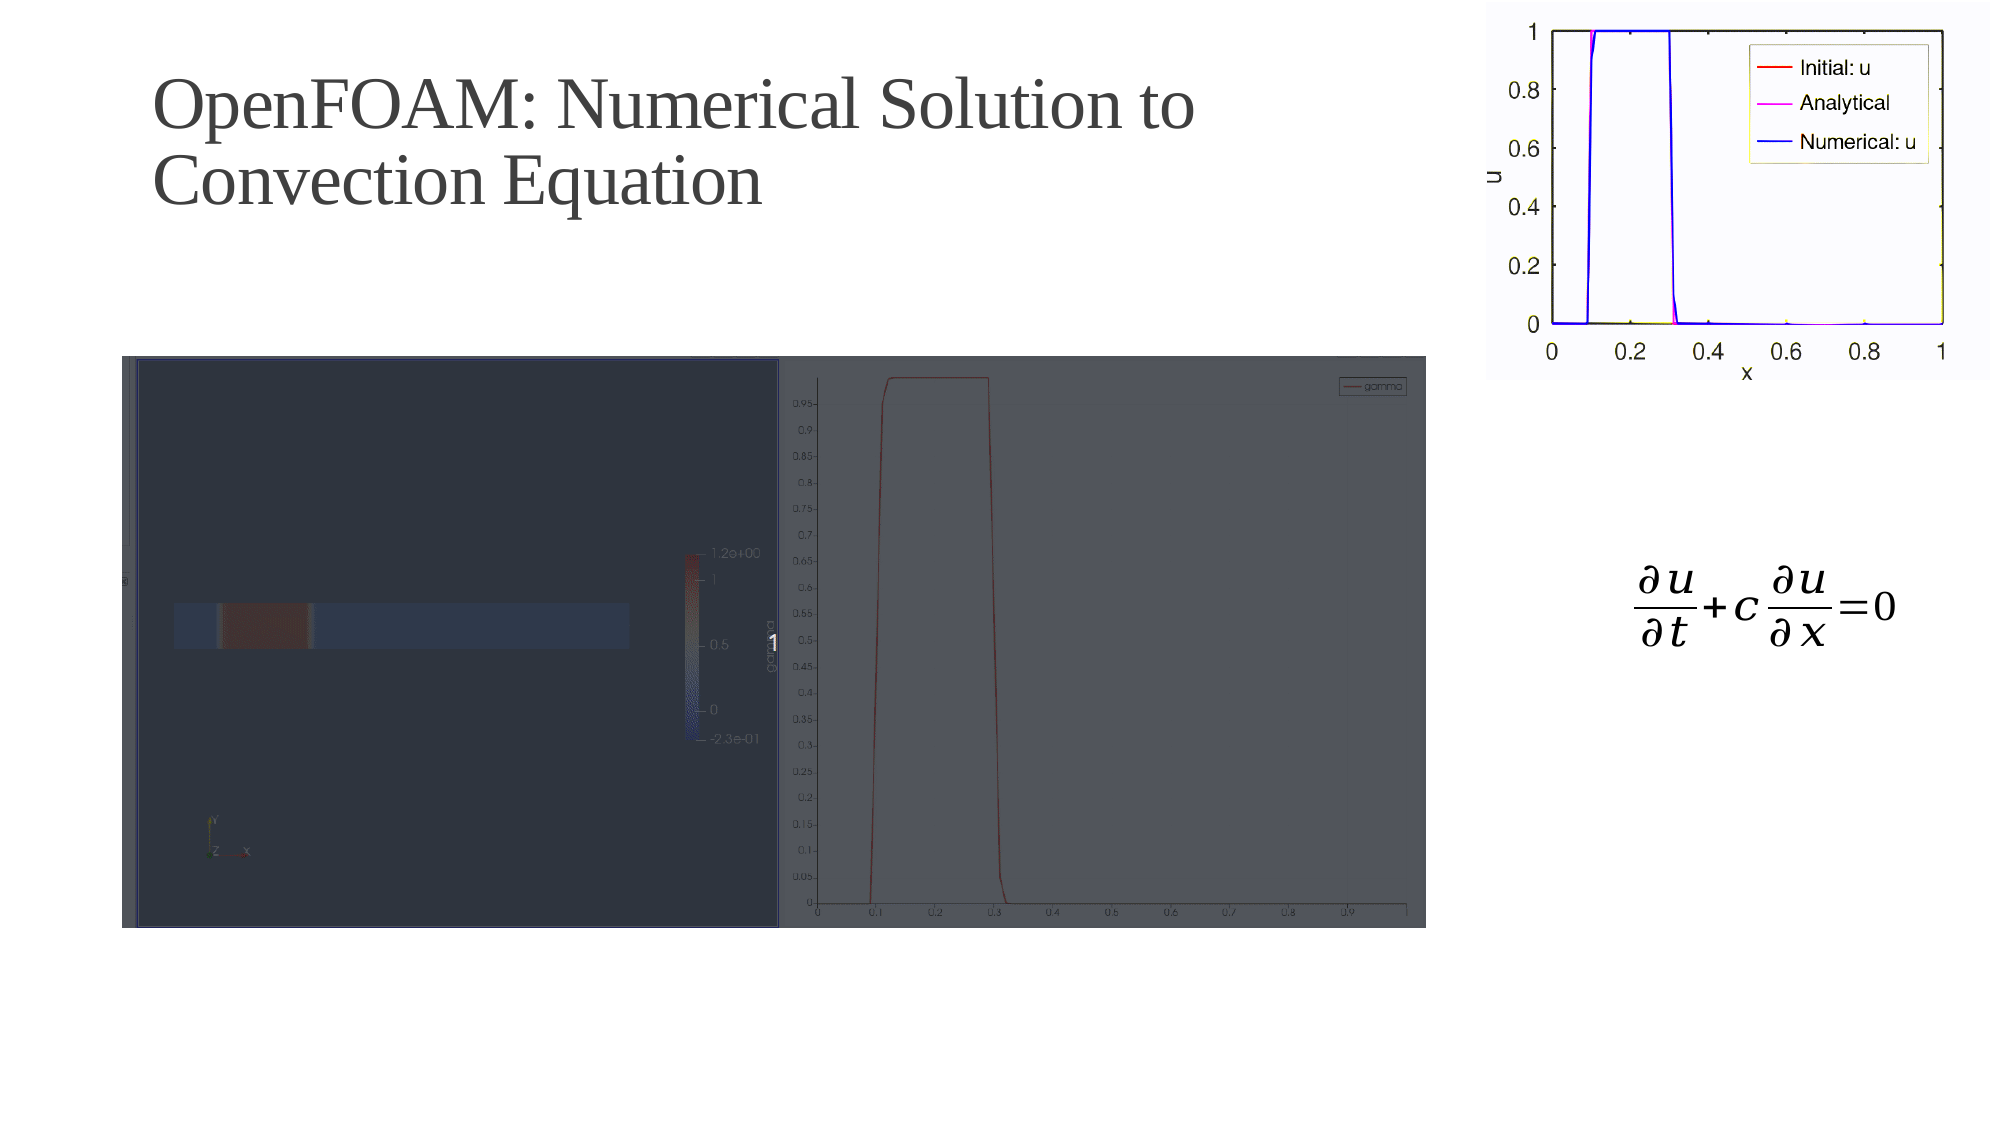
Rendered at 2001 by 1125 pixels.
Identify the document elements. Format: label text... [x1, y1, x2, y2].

text_box OpenFOAM: Numerical Solution to Convection Equation [137, 59, 1347, 228]
picture [1486, 2, 1991, 381]
picture [122, 355, 1427, 929]
